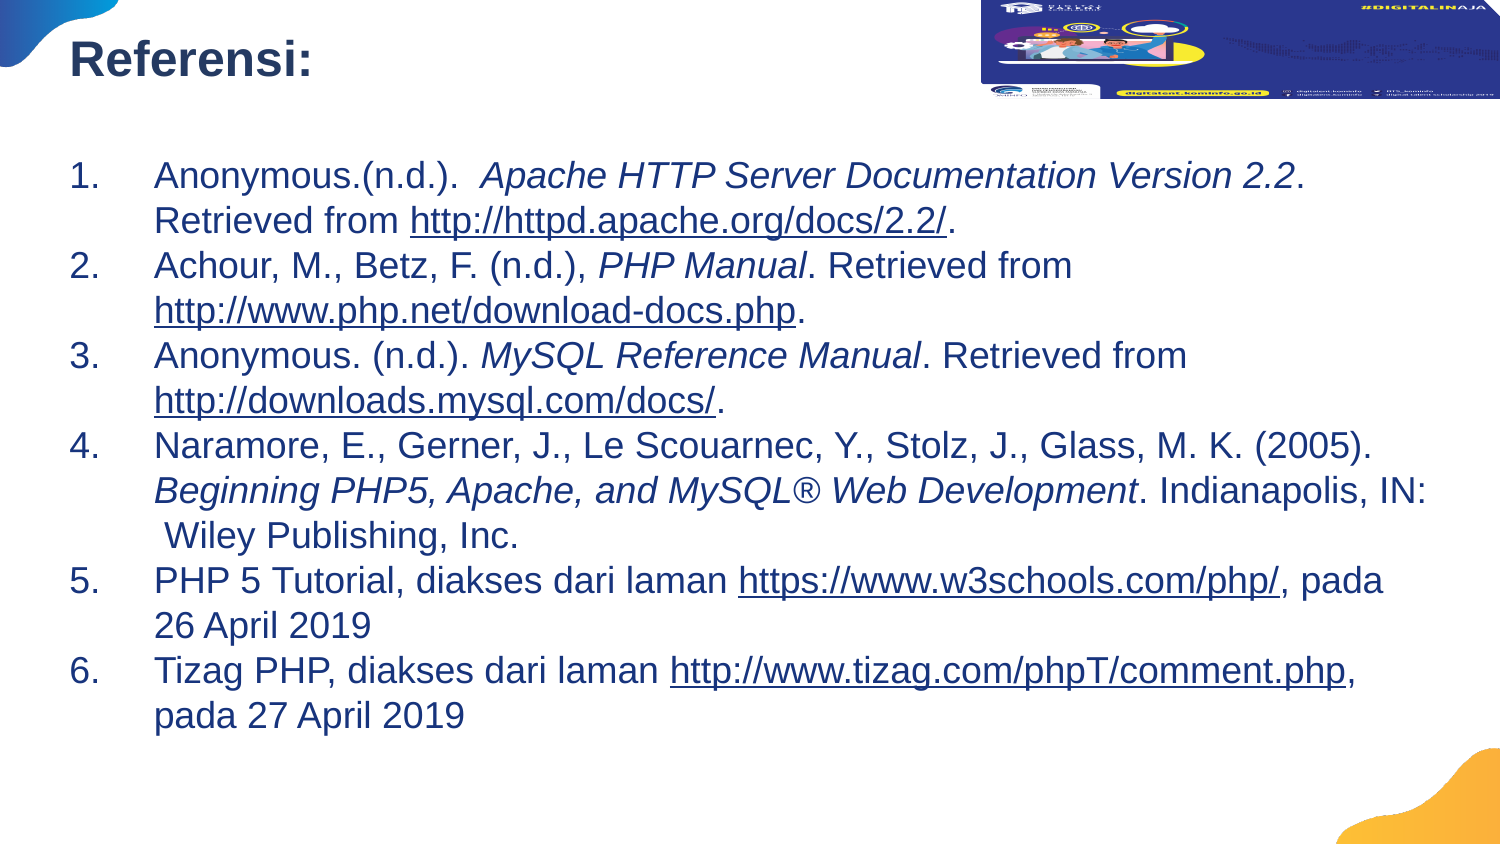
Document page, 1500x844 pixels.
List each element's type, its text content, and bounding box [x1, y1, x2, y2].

picture [1334, 740, 1500, 844]
text_box Anonymous.(n.d.). Apache HTTP Server Documentation Version 2.2. Retrieved from http://httpd.apache.org/docs/2.2/. Achour, M., Betz, F. (n.d.), PHP Manual. Retrieved from http://www.php.net/download-docs.php. Anonymous. (n.d.). MySQL Reference Manual. Retrieved from http://downloads.mysql.com/docs/. Naramore, E., Gerner, J., Le Scouarnec, Y., Stolz, J., Glass, M. K. (2005). Beginning PHP5, Apache, and MySQL® Web Development. Indianapolis, IN: Wiley Publishing, Inc. PHP 5 Tutorial, diakses dari laman https://www.w3schools.com/php/, pada 26 April 2019 Tizag PHP, diakses dari laman http://www.tizag.com/phpT/comment.php, pada 27 April 2019 [54, 143, 1443, 844]
picture [980, 0, 1500, 100]
text_box Referensi: [54, 19, 975, 95]
picture [0, 0, 120, 73]
